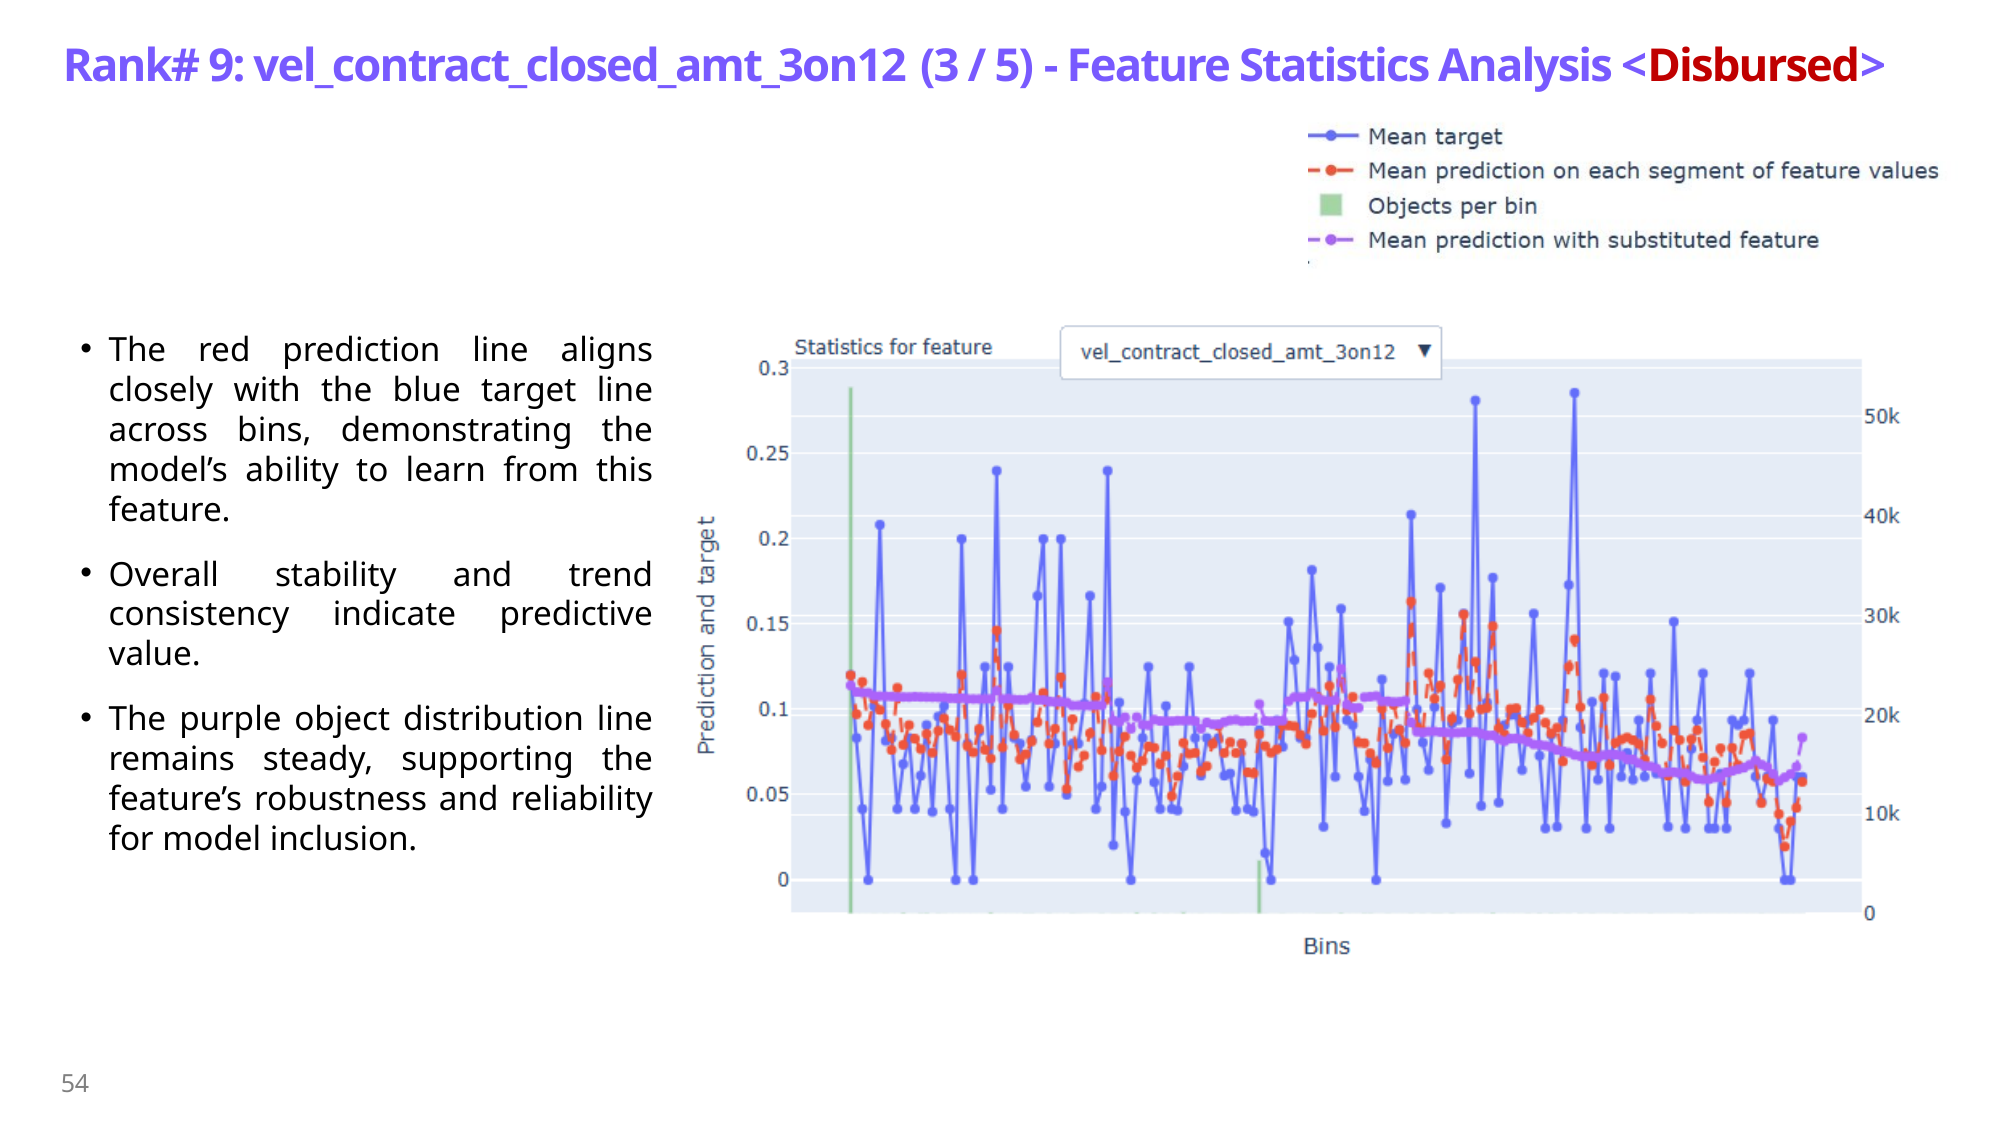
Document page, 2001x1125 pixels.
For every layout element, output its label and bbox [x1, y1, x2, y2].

text_box [64, 289, 670, 896]
picture [695, 324, 1912, 965]
text_box [45, 1054, 496, 1115]
title [47, 17, 1956, 104]
picture [1308, 103, 1970, 304]
